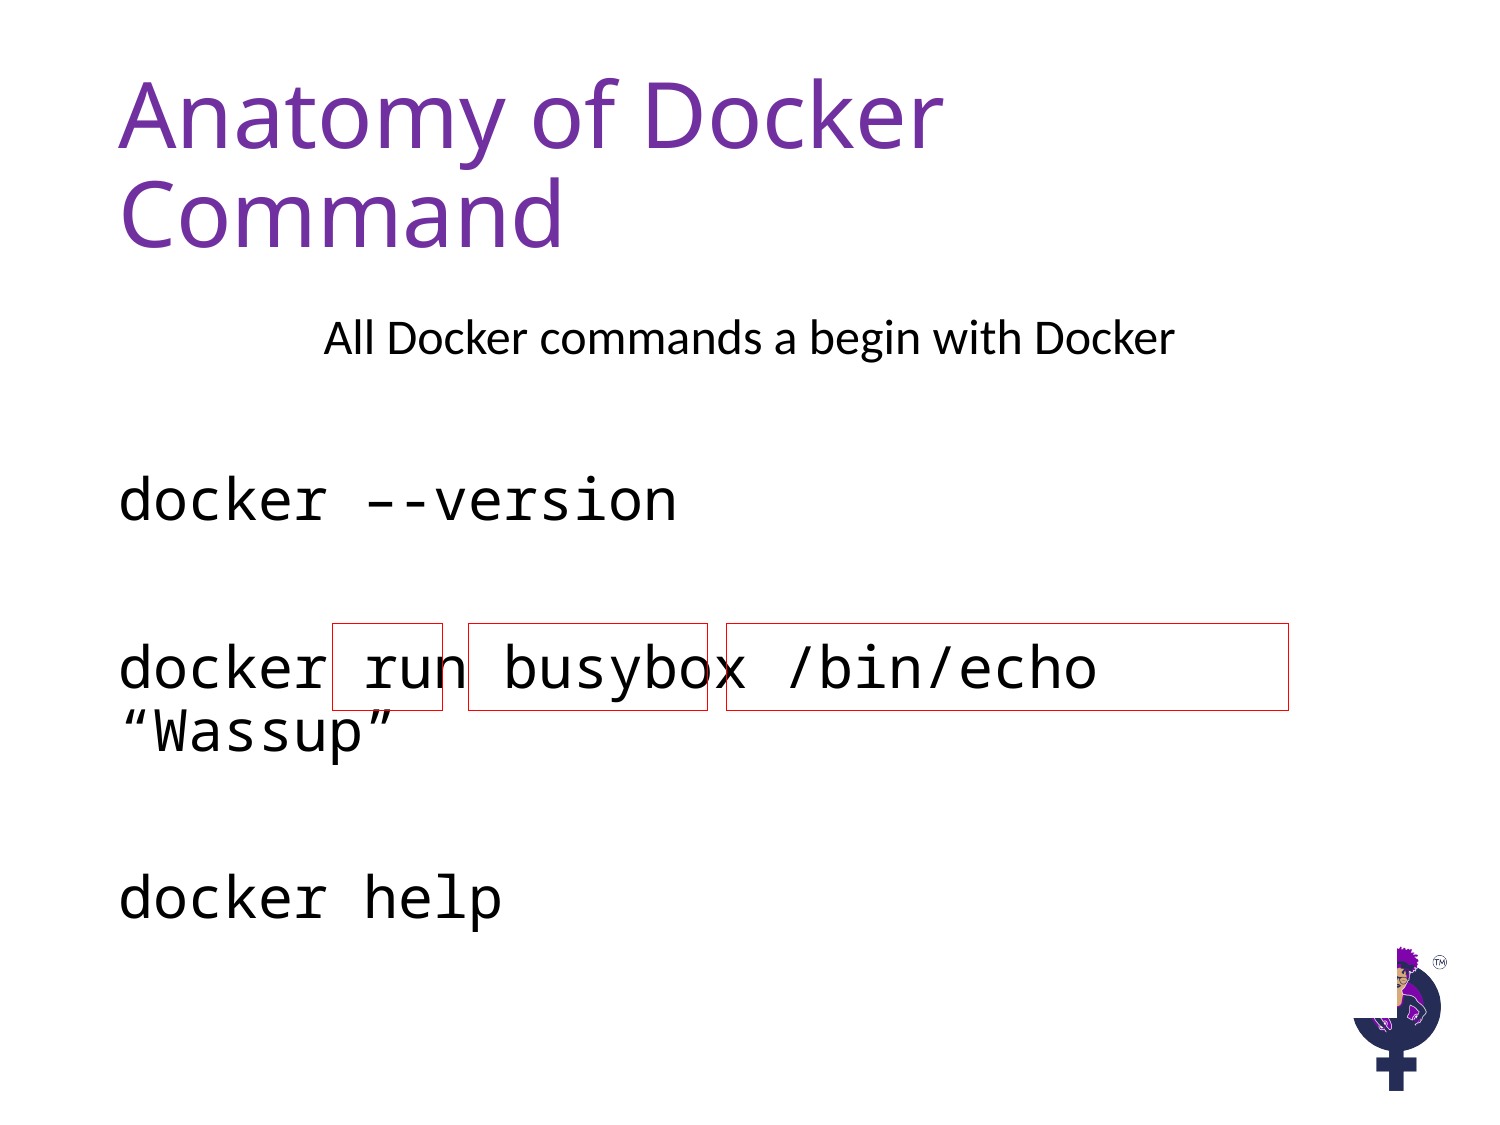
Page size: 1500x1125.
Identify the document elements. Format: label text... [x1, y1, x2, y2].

text_box [726, 623, 1289, 711]
picture [1337, 936, 1456, 1091]
text_box [468, 623, 708, 711]
title Anatomy of Docker Command [103, 59, 1397, 278]
text_box [332, 623, 443, 711]
list All Docker commands a begin with Docker docker –-version docker run busybox /bin/echo “Wassup” docker help [103, 304, 1397, 1018]
